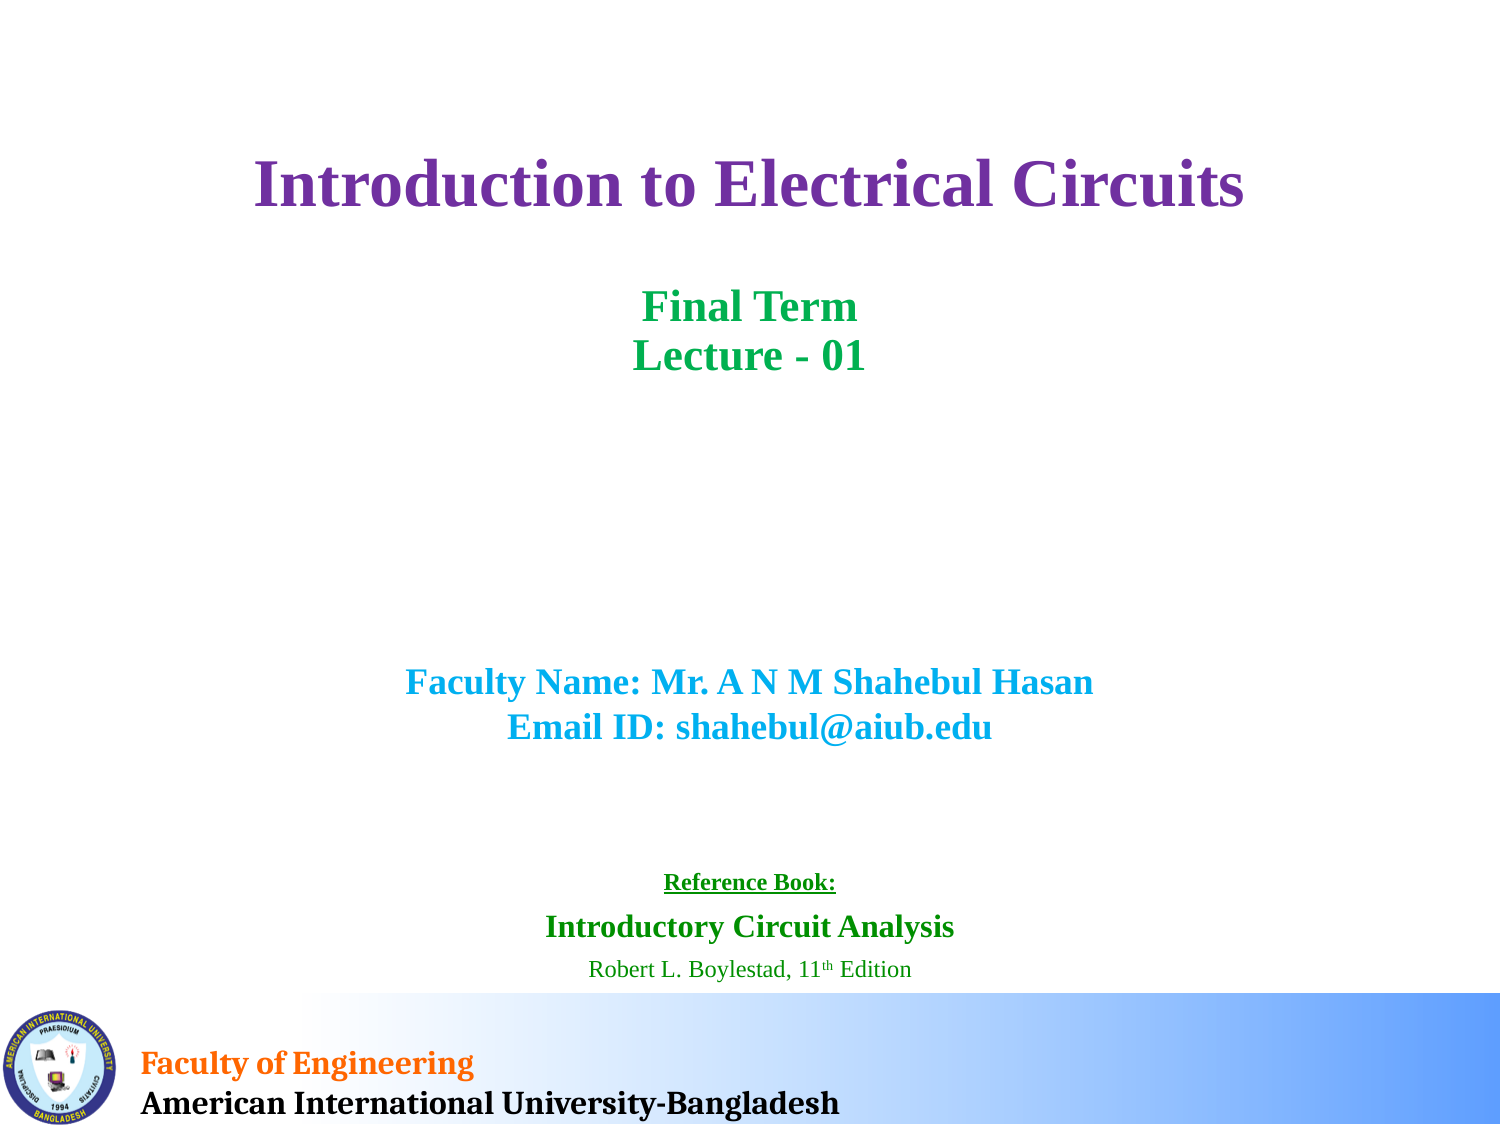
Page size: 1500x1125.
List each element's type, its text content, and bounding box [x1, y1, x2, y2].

text_box Faculty Name: Mr. A N M Shahebul Hasan Email ID: shahebul@aiub.edu [390, 649, 1110, 755]
picture [0, 1007, 119, 1125]
text_box Introduction to Electrical Circuits Final Term Lecture - 01 [201, 136, 1299, 386]
text_box Reference Book: Introductory Circuit Analysis Robert L. Boylestad, 11th Edition [482, 860, 1018, 989]
